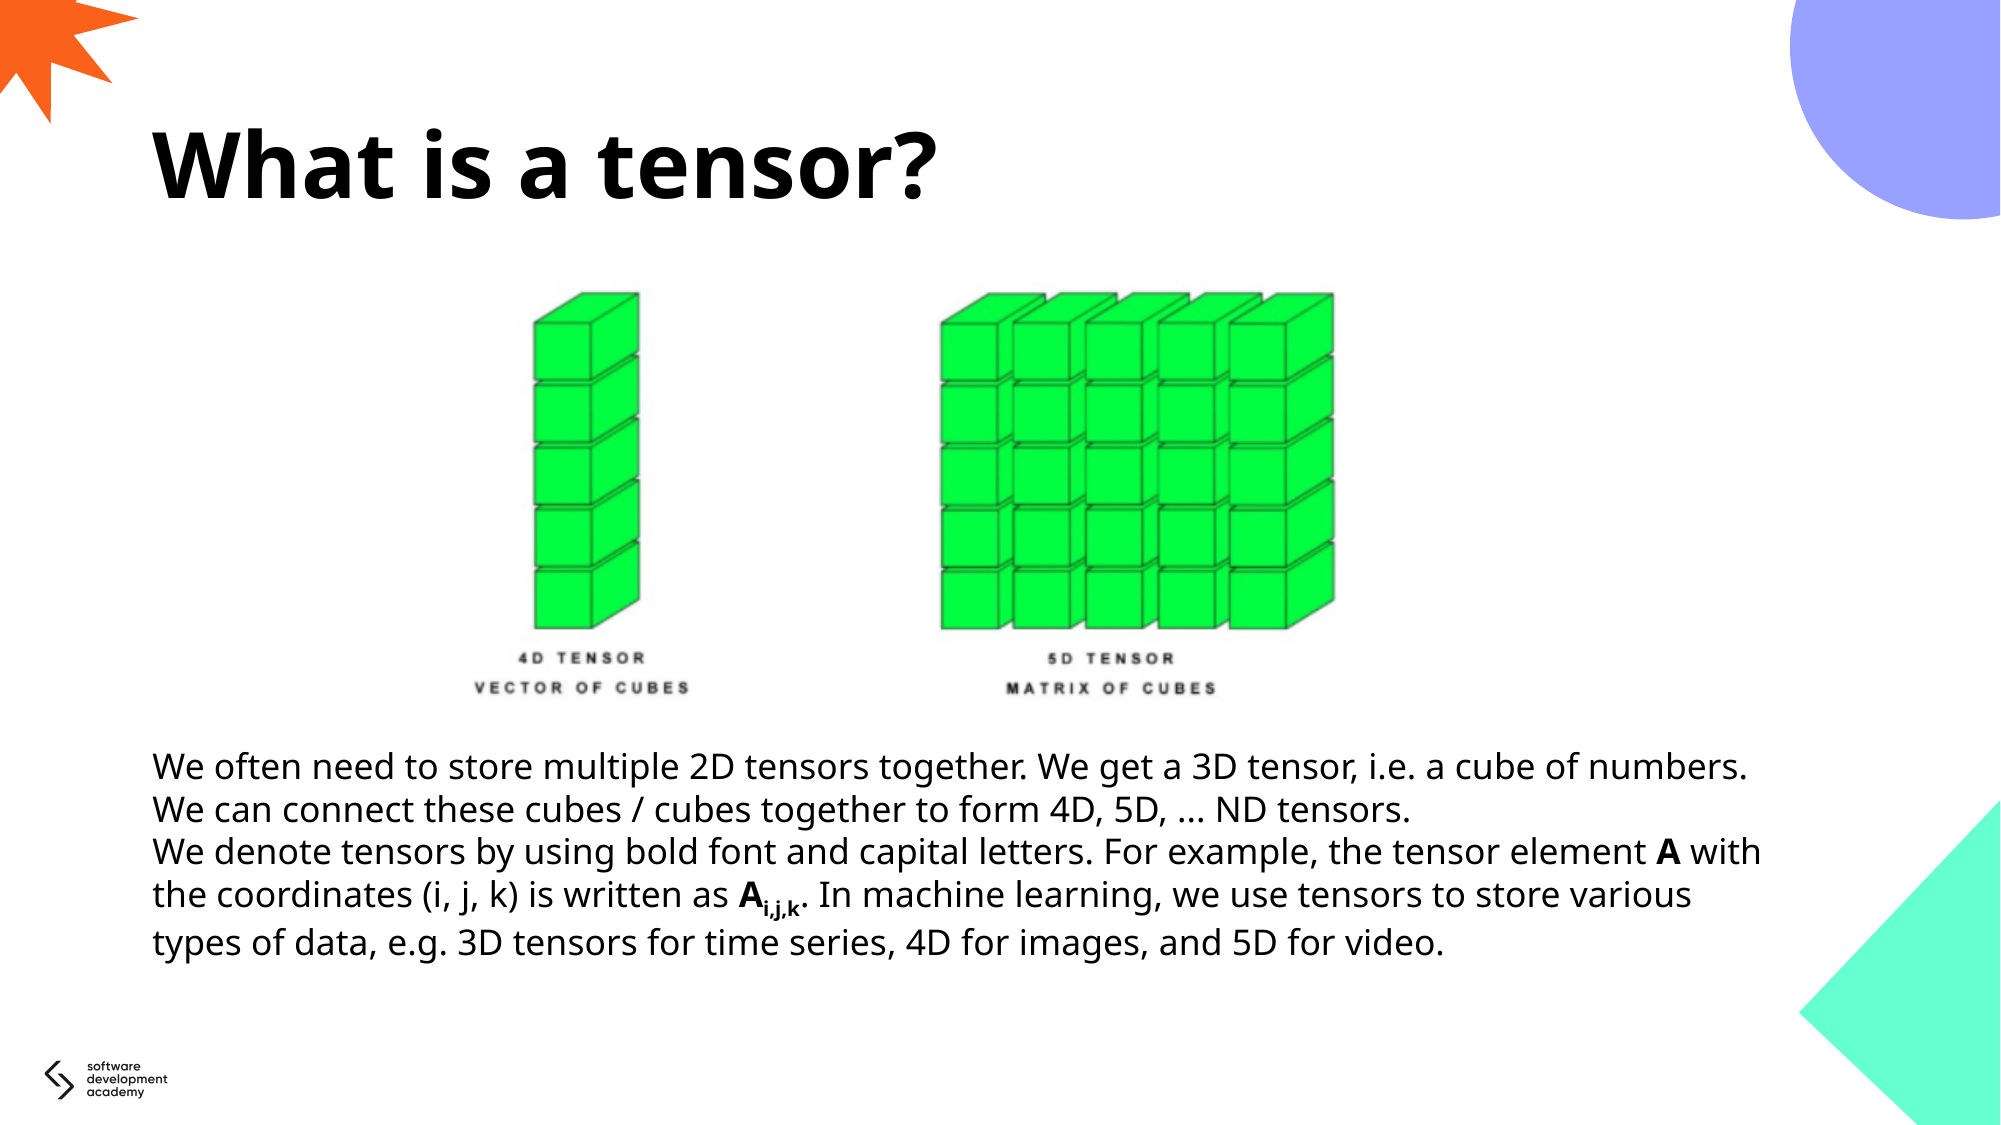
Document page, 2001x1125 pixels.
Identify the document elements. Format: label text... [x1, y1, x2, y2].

picture [19, 1035, 193, 1125]
title What is a tensor? [137, 59, 1771, 278]
picture [453, 269, 1378, 730]
text_box We often need to store multiple 2D tensors together. We get a 3D tensor, i.e. a cube of numbers. We can connect these cubes / cubes together to form 4D, 5D, ... ND tensors. We denote tensors by using bold font and capital letters. For example, the tensor element A with the coordinates (i, j, k) is written as Ai,j,k. In machine learning, we use tensors to store various types of data, e.g. 3D tensors for time series, 4D for images, and 5D for video. [137, 729, 1791, 978]
